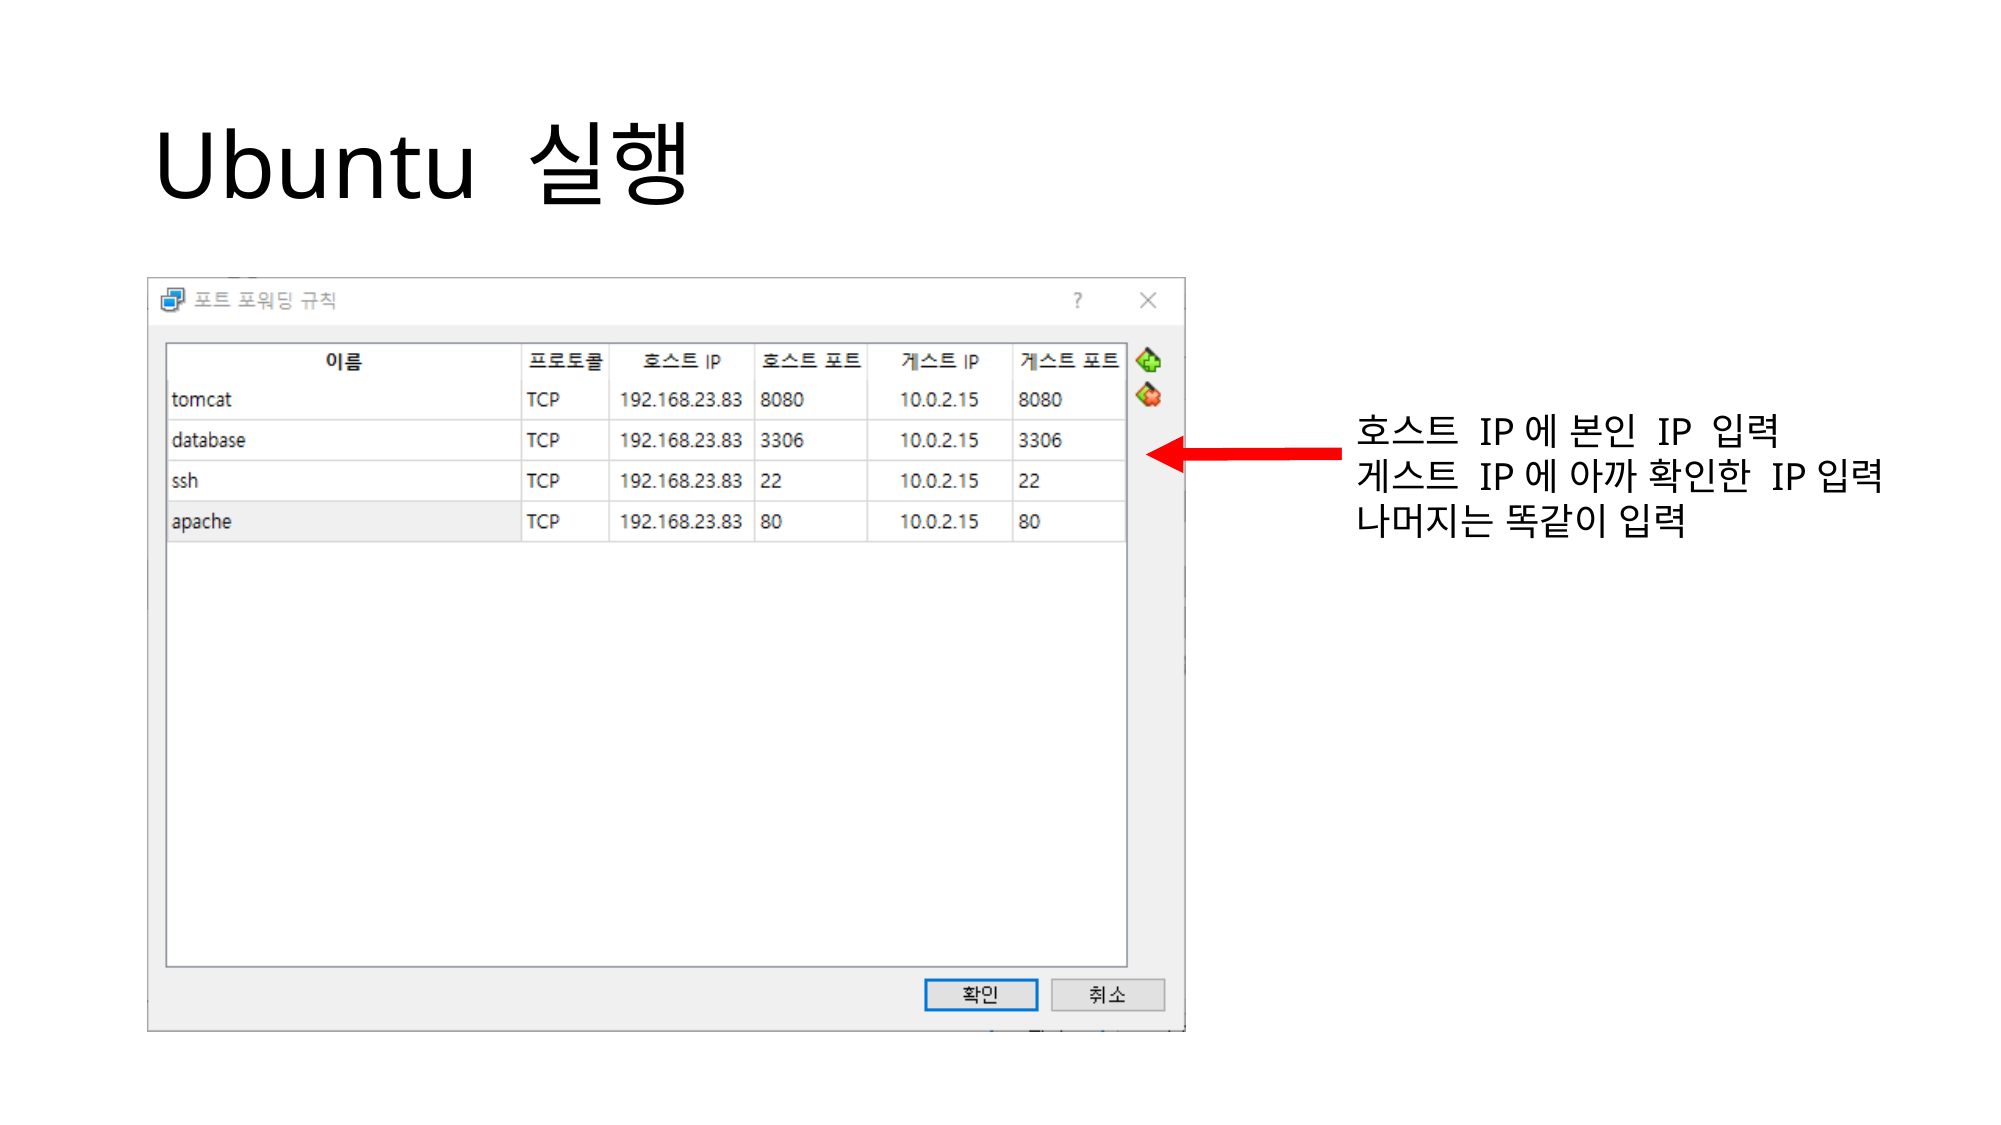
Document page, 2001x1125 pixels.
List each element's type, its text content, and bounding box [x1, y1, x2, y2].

text_box 호스트 IP에 본인 IP 입력 게스트 IP에 아까 확인한 IP입력 나머지는 똑같이 입력 [1341, 400, 1911, 551]
title Ubuntu 실행 [137, 59, 1863, 278]
picture [147, 277, 1186, 1033]
